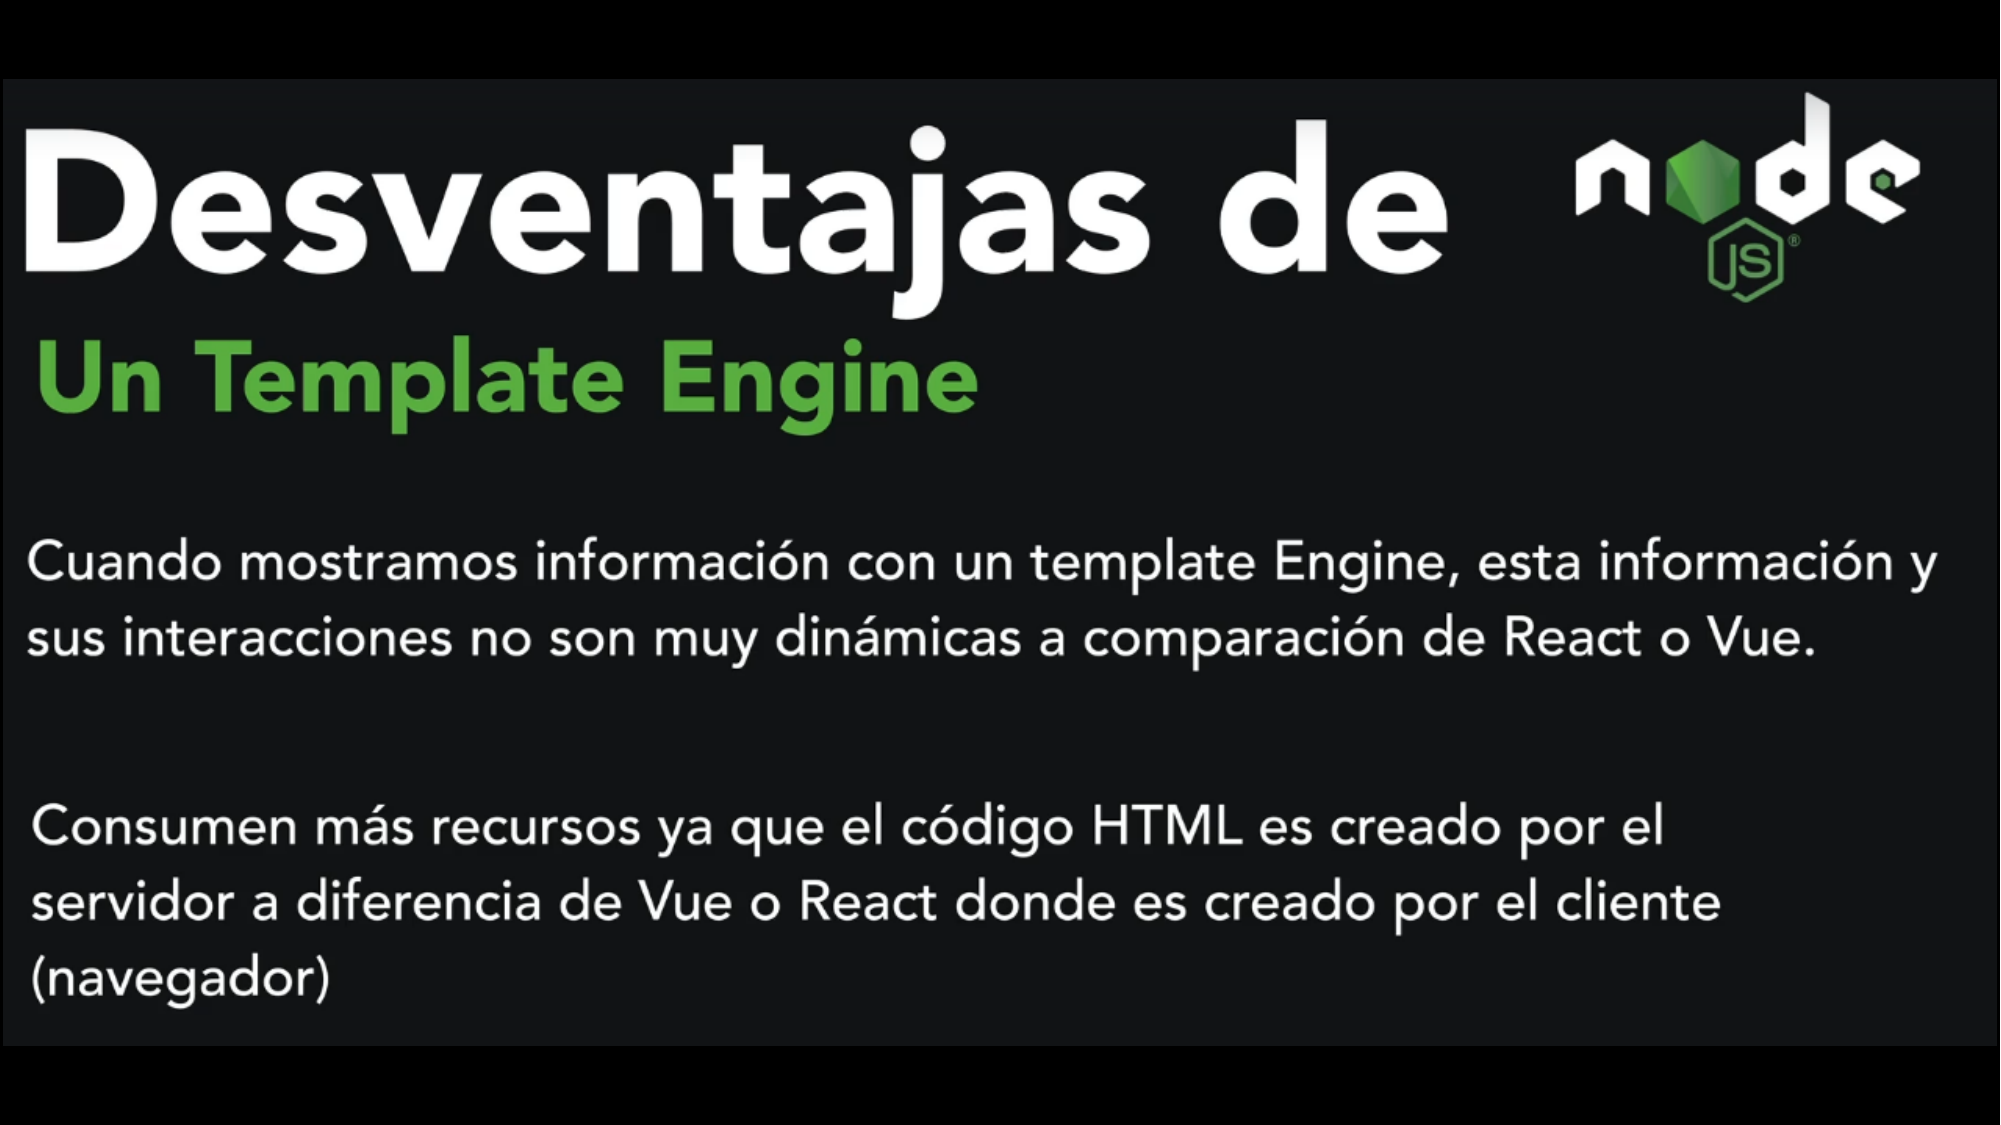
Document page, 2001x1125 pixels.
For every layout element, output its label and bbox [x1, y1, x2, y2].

picture [3, 79, 1997, 1046]
